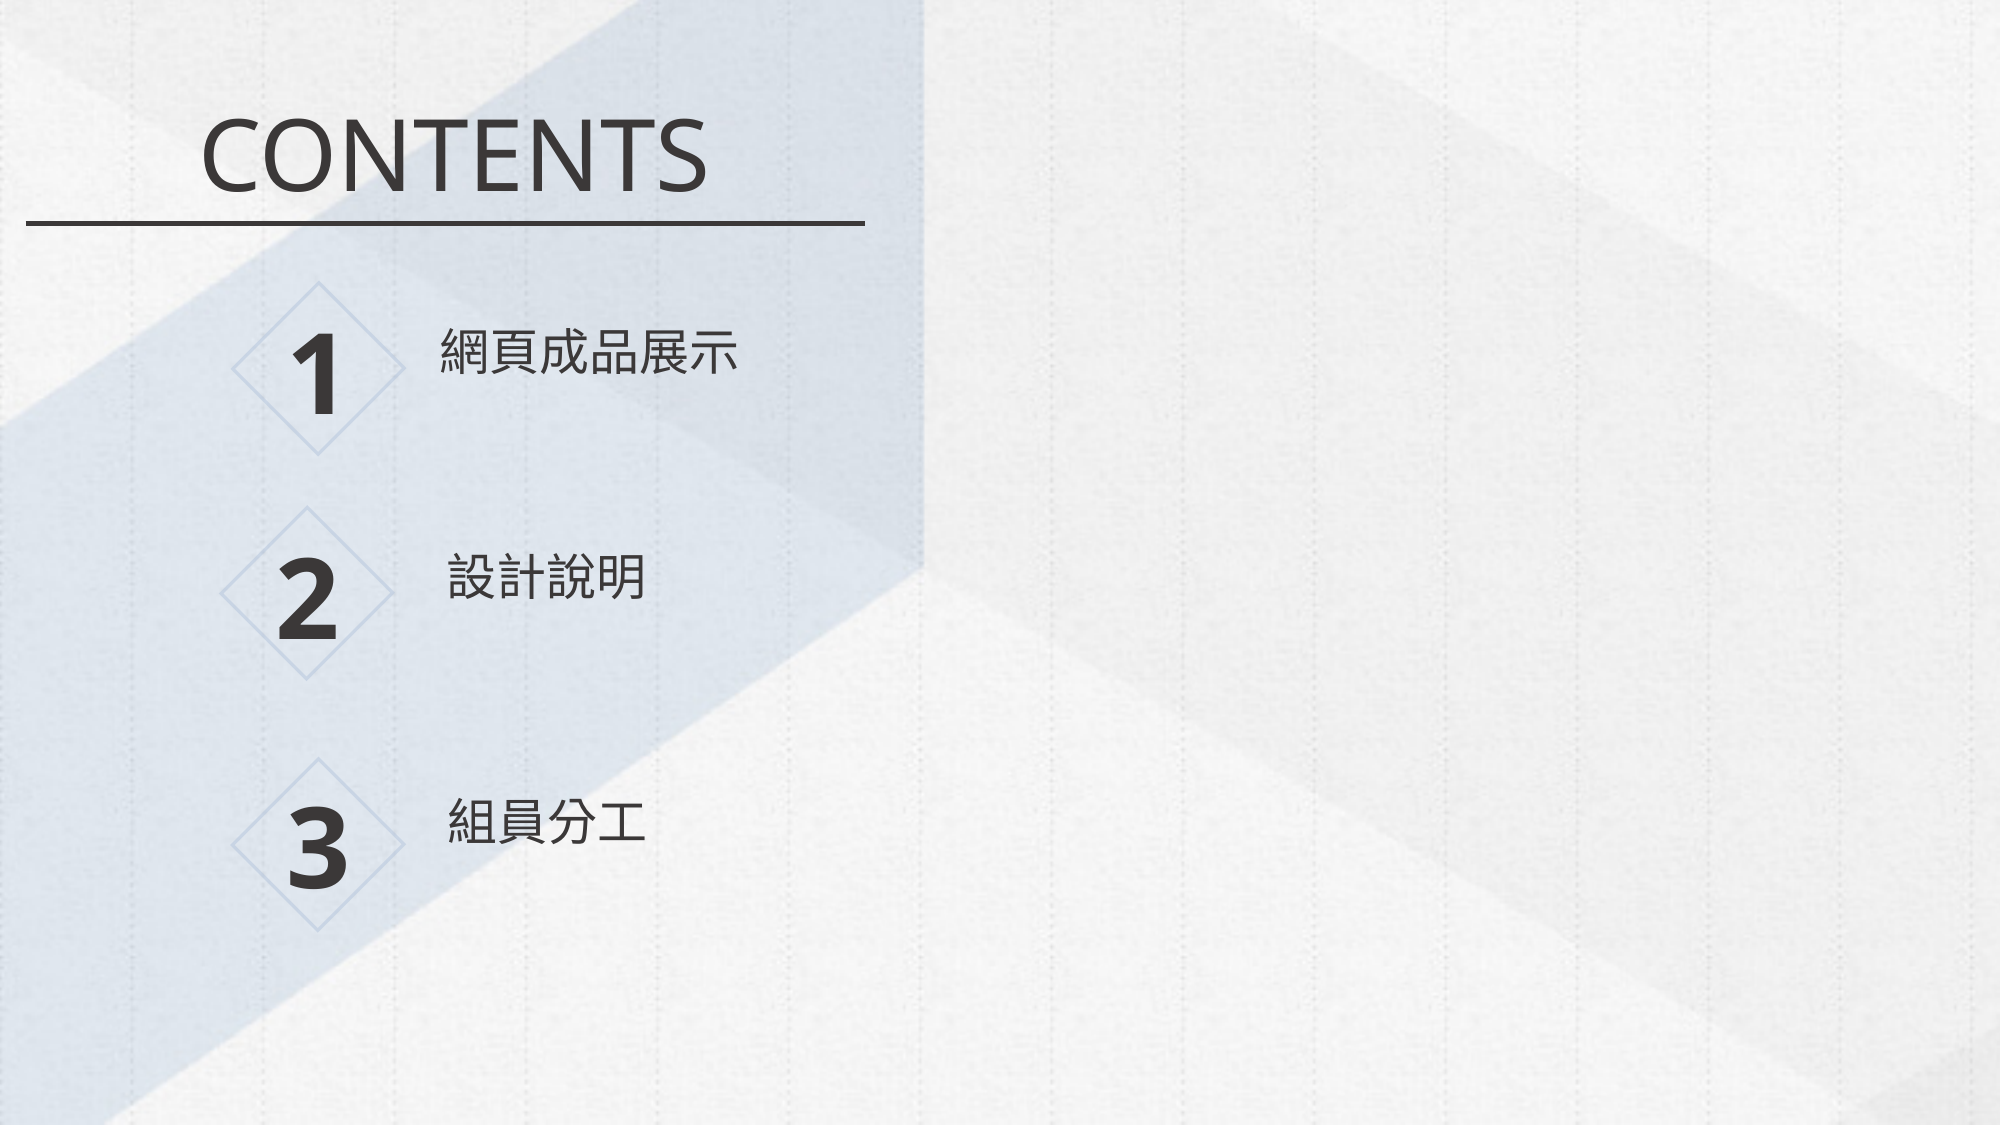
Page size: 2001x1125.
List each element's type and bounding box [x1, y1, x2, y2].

text_box [243, 768, 1063, 919]
text_box [243, 294, 1055, 445]
text_box [0, 84, 910, 224]
text_box [232, 519, 1061, 670]
picture [0, 0, 2000, 1125]
